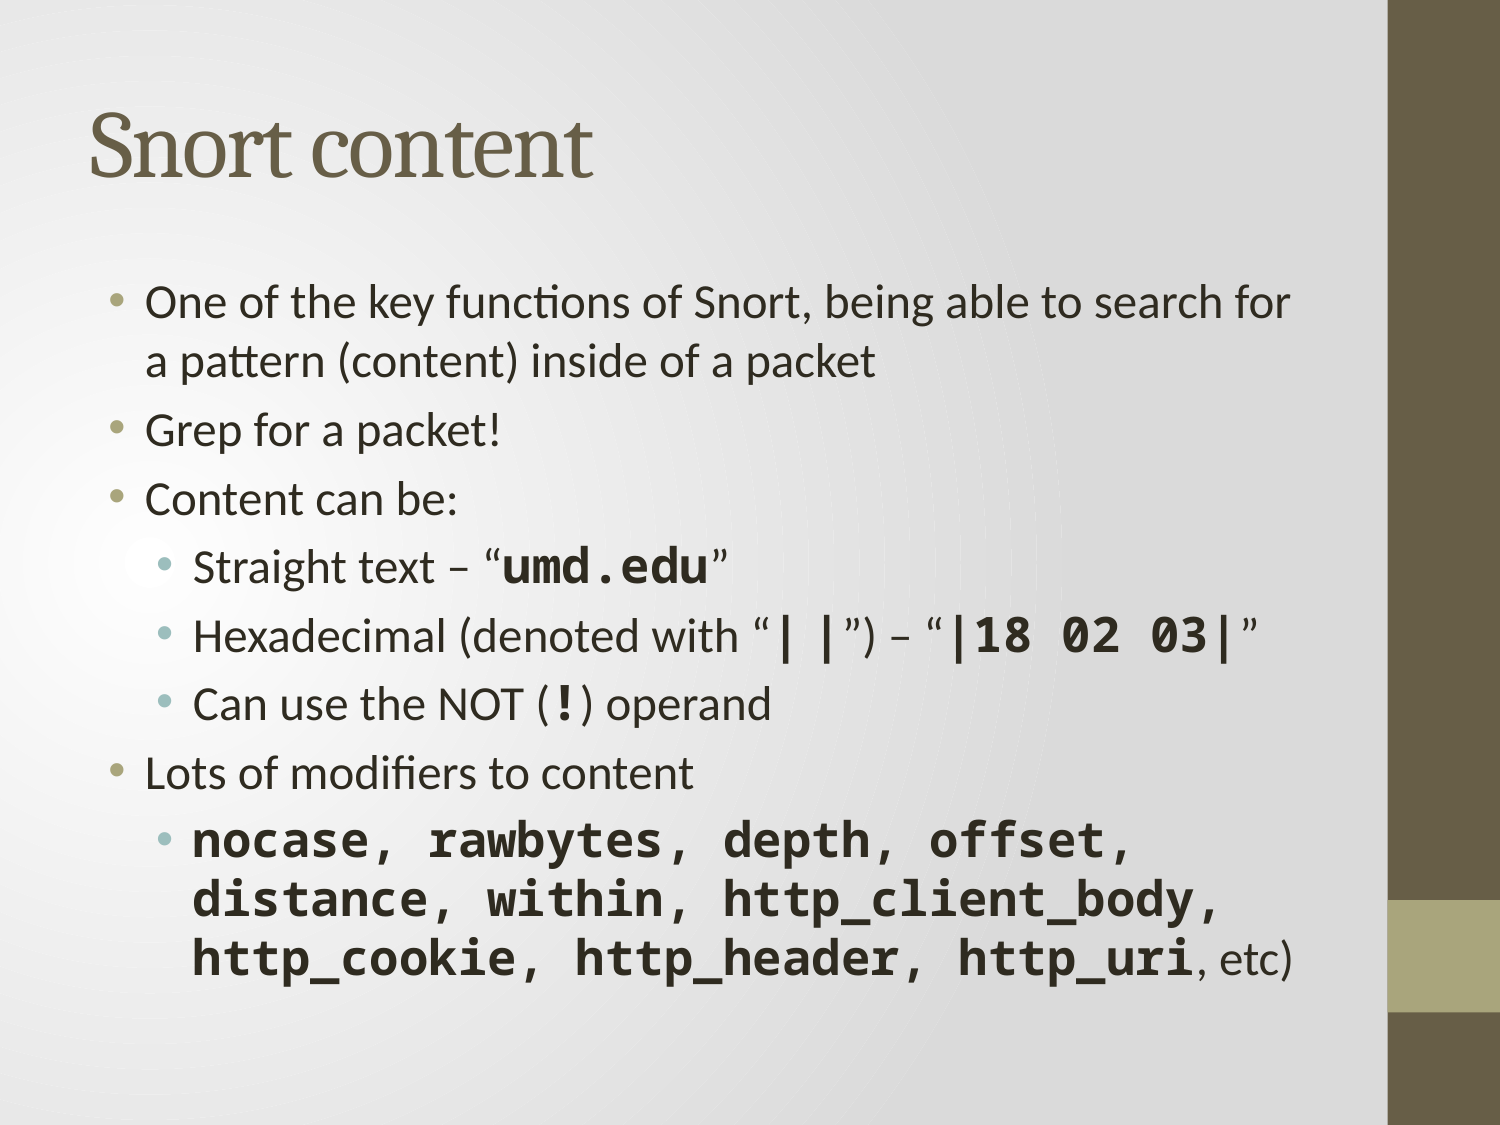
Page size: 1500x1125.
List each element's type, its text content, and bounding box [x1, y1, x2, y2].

list One of the key functions of Snort, being able to search for a pattern (content) inside of a packet Grep for a packet! Content can be: Straight text – “umd.edu” Hexadecimal (denoted with “| |”) – “|18 02 03|” Can use the NOT (!) operand Lots of modifiers to content nocase, rawbytes, depth, offset, distance, within, http_client_body, http_cookie, http_header, http_uri, etc) [75, 262, 1325, 1050]
title Snort content [75, 45, 1325, 233]
